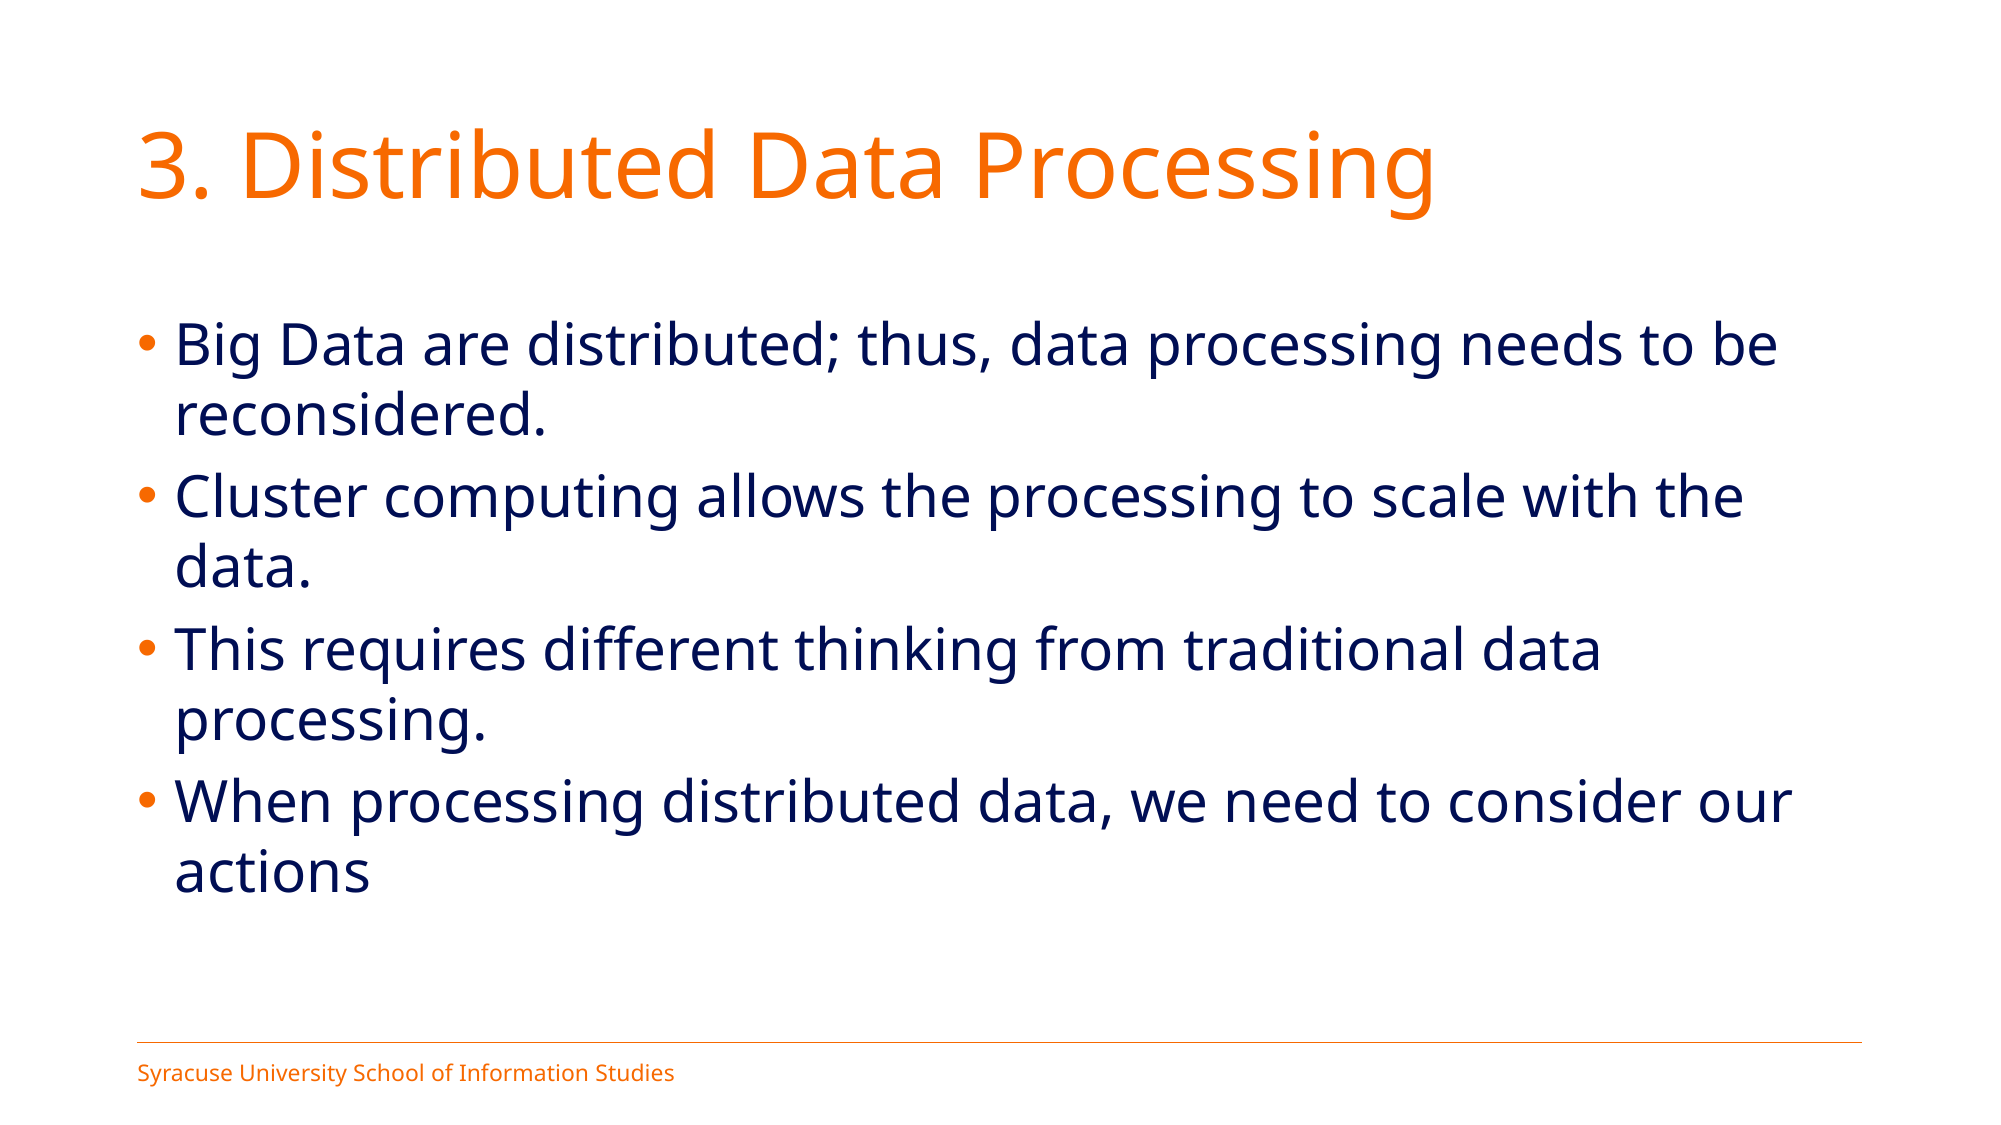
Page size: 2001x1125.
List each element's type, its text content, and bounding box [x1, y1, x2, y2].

list Big Data are distributed; thus, data processing needs to be reconsidered. Cluster computing allows the processing to scale with the data. This requires different thinking from traditional data processing. When processing distributed data, we need to consider our actions [137, 299, 1863, 1014]
title 3. Distributed Data Processing [137, 59, 1863, 278]
